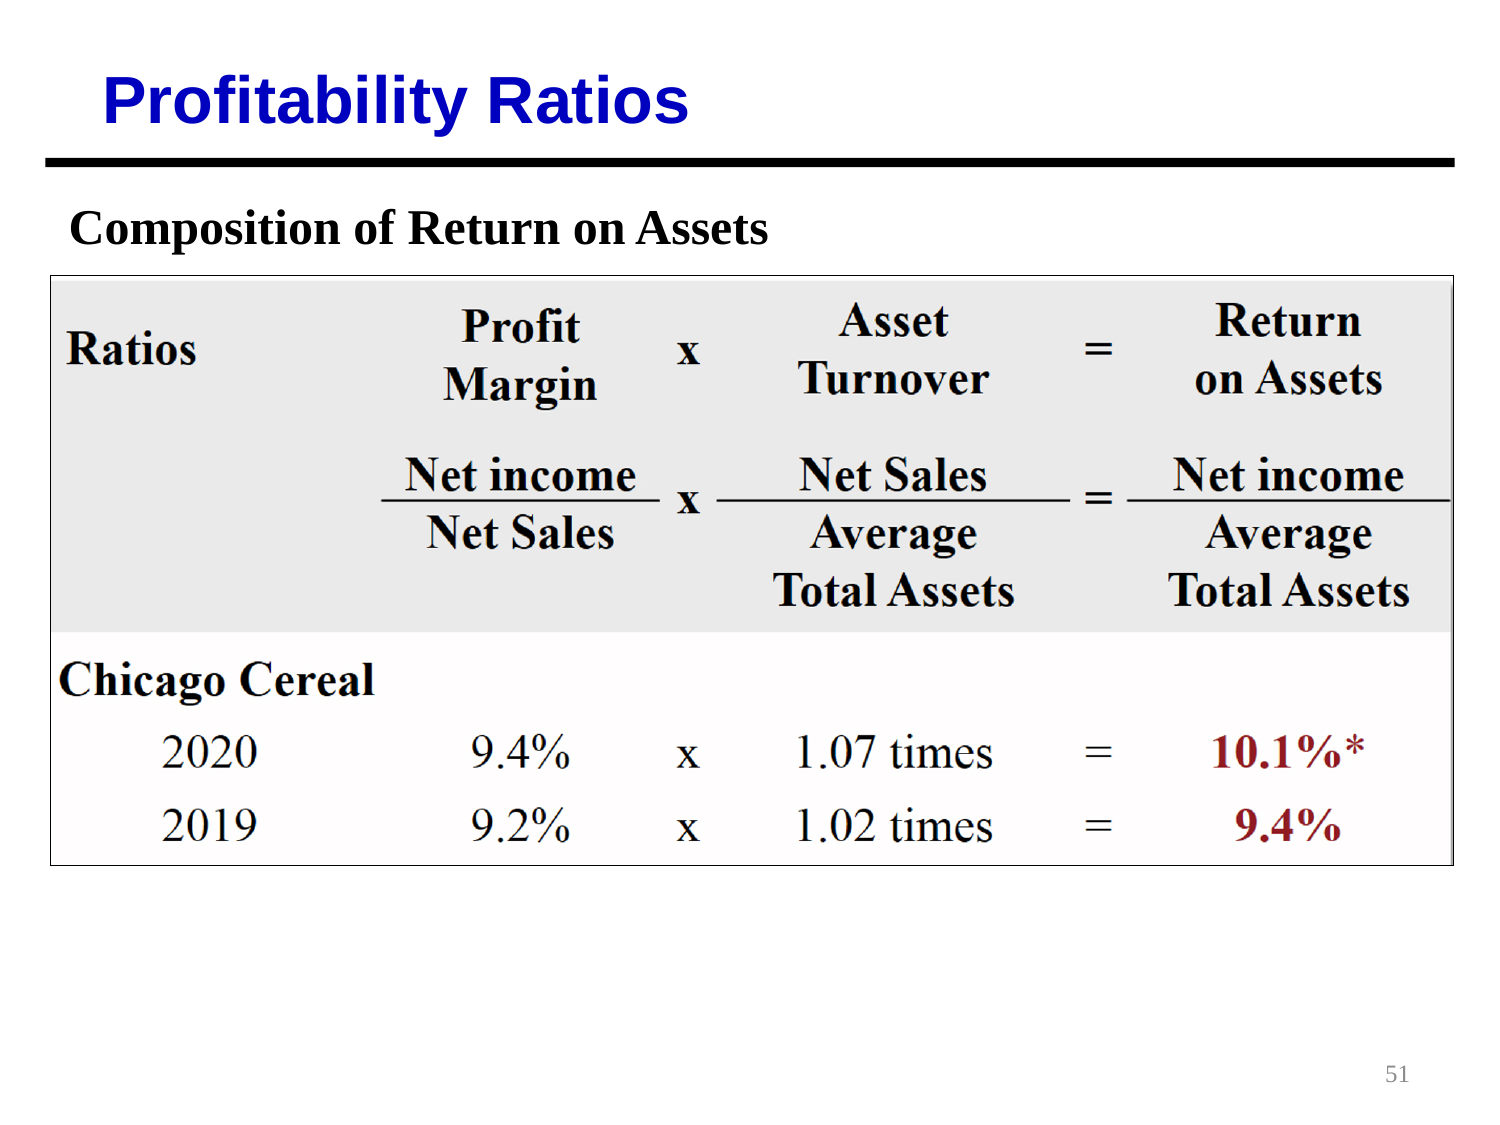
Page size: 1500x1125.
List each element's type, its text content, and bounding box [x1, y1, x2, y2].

slide_number 51 [1074, 1042, 1425, 1103]
text_box Composition of Return on Assets [49, 187, 788, 263]
picture [49, 274, 1454, 866]
text_box Profitability Ratios [87, 50, 1438, 142]
